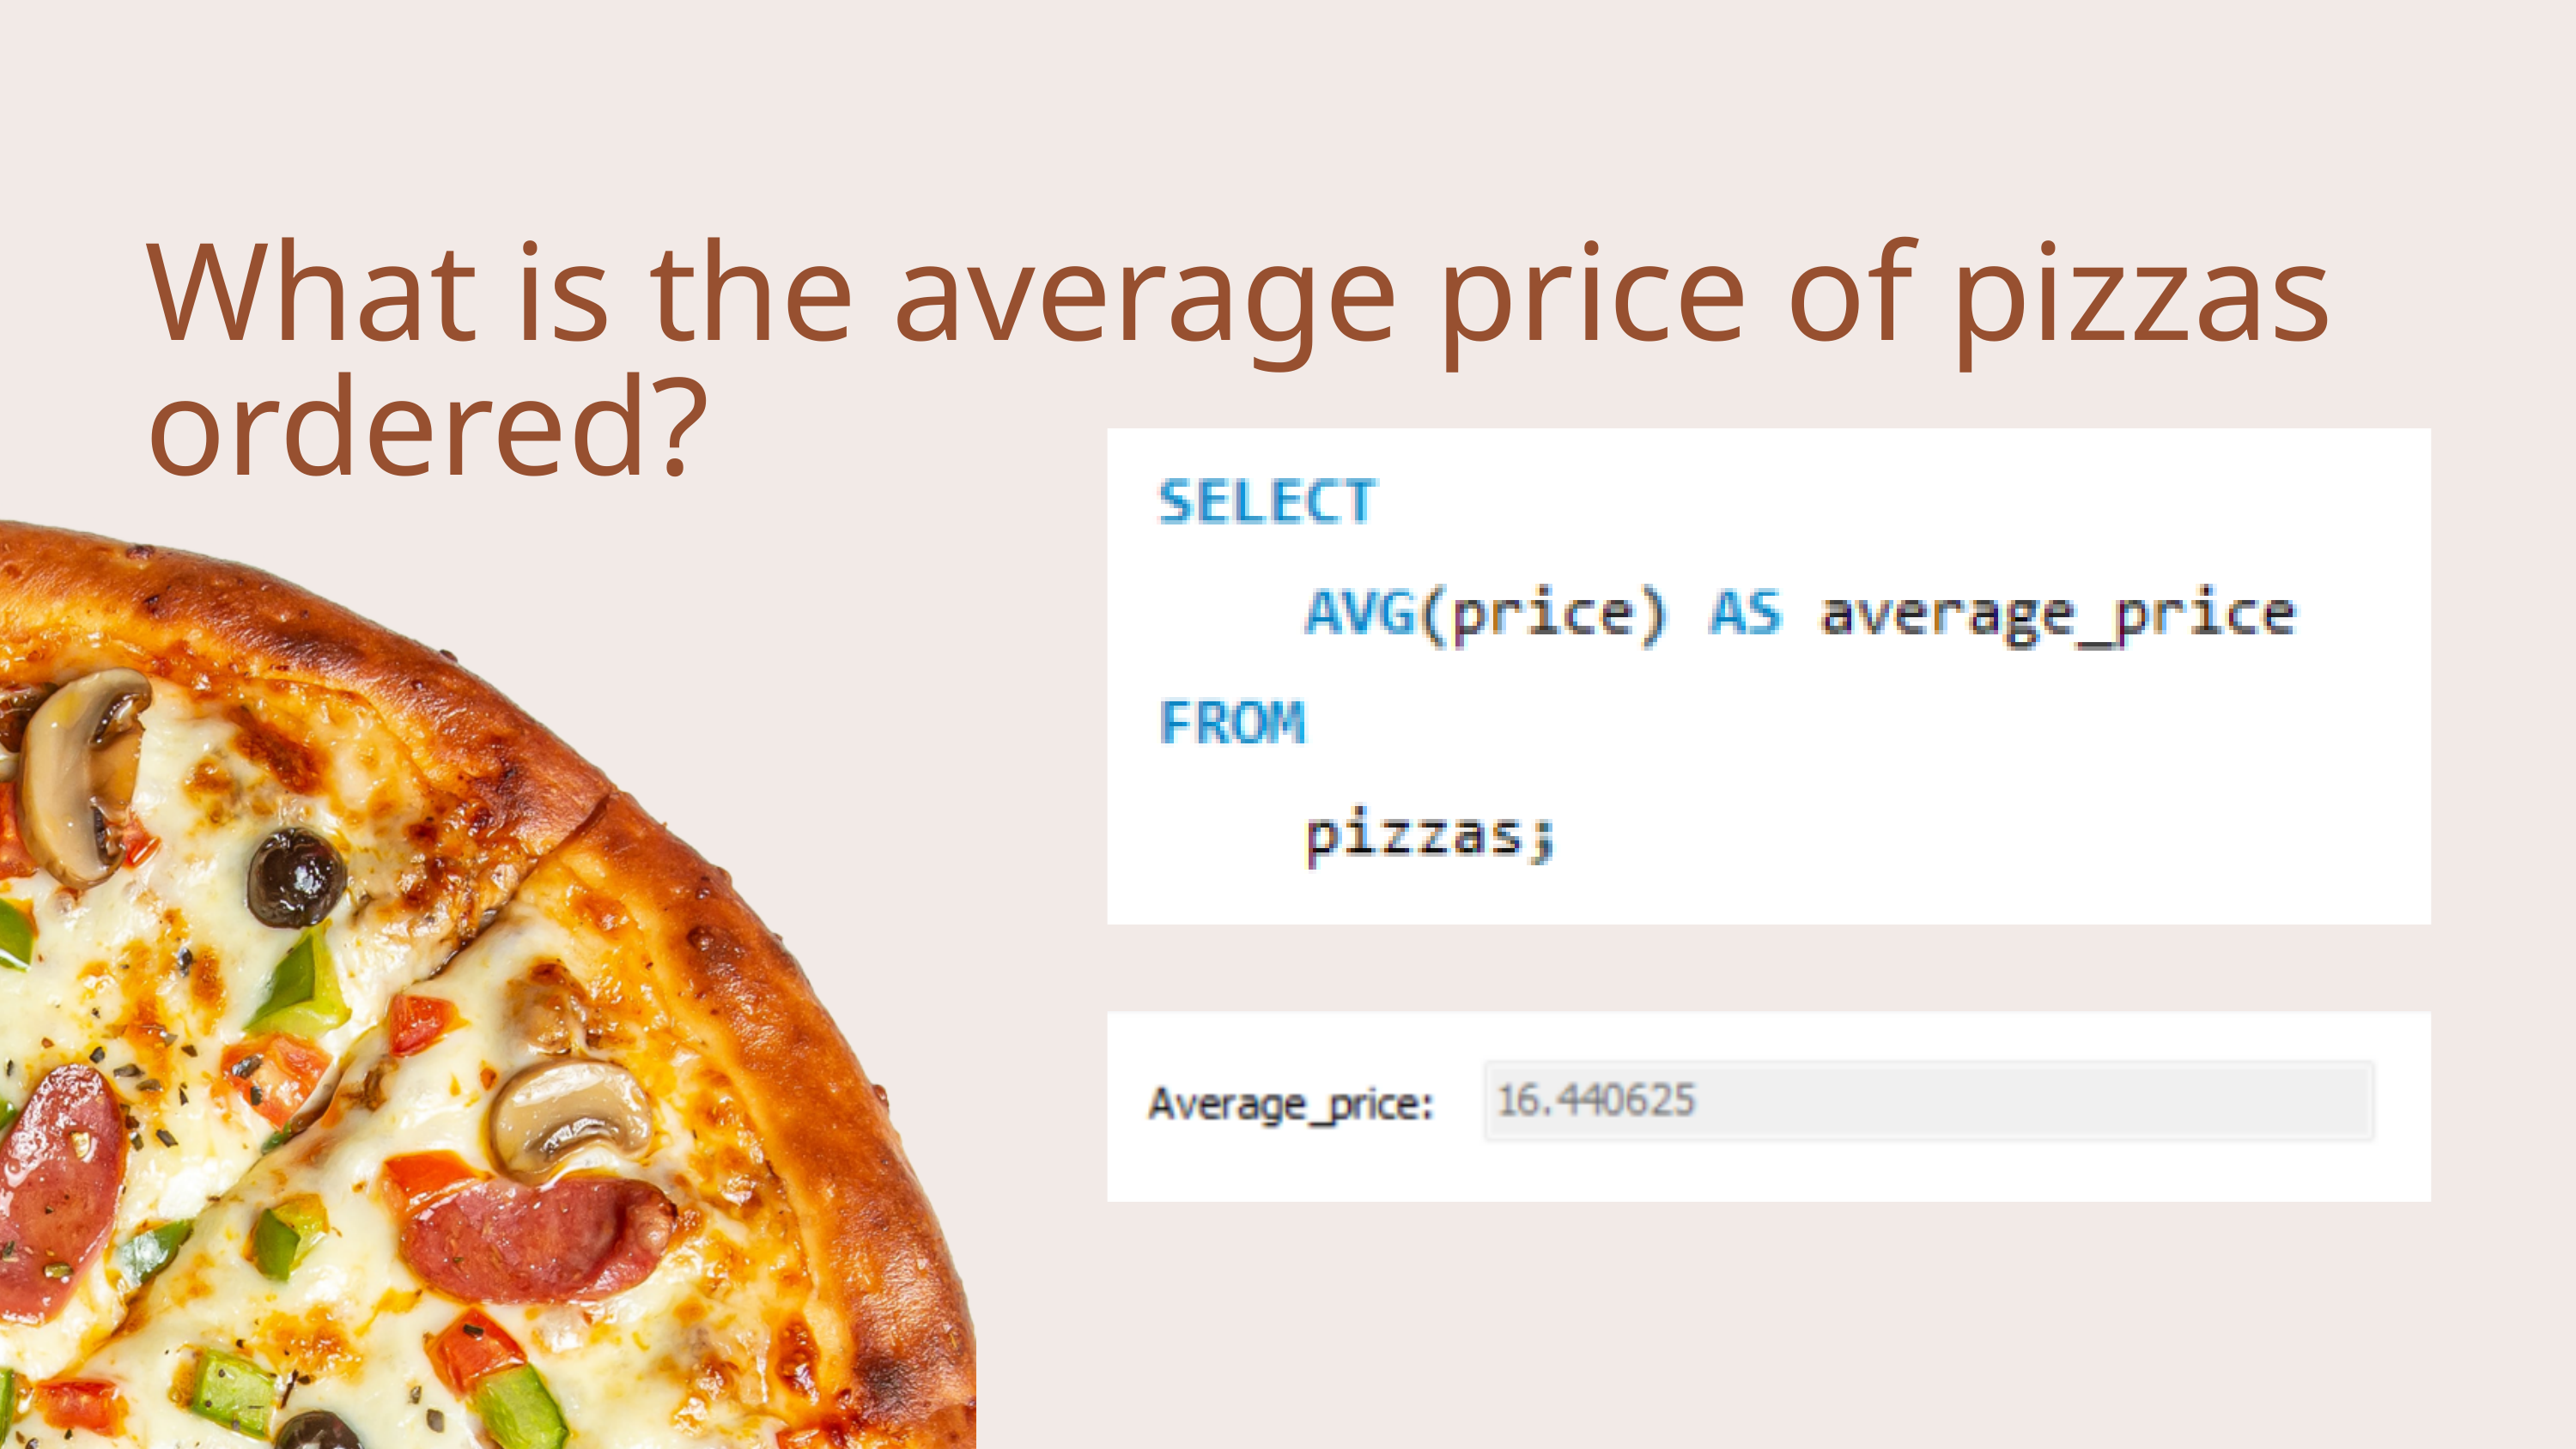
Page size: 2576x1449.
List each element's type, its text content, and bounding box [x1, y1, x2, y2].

text_box [1107, 1011, 2432, 1202]
text_box [0, 502, 976, 1449]
text_box What is the average price of pizzas ordered? [144, 232, 2451, 503]
text_box [1107, 503, 2432, 925]
